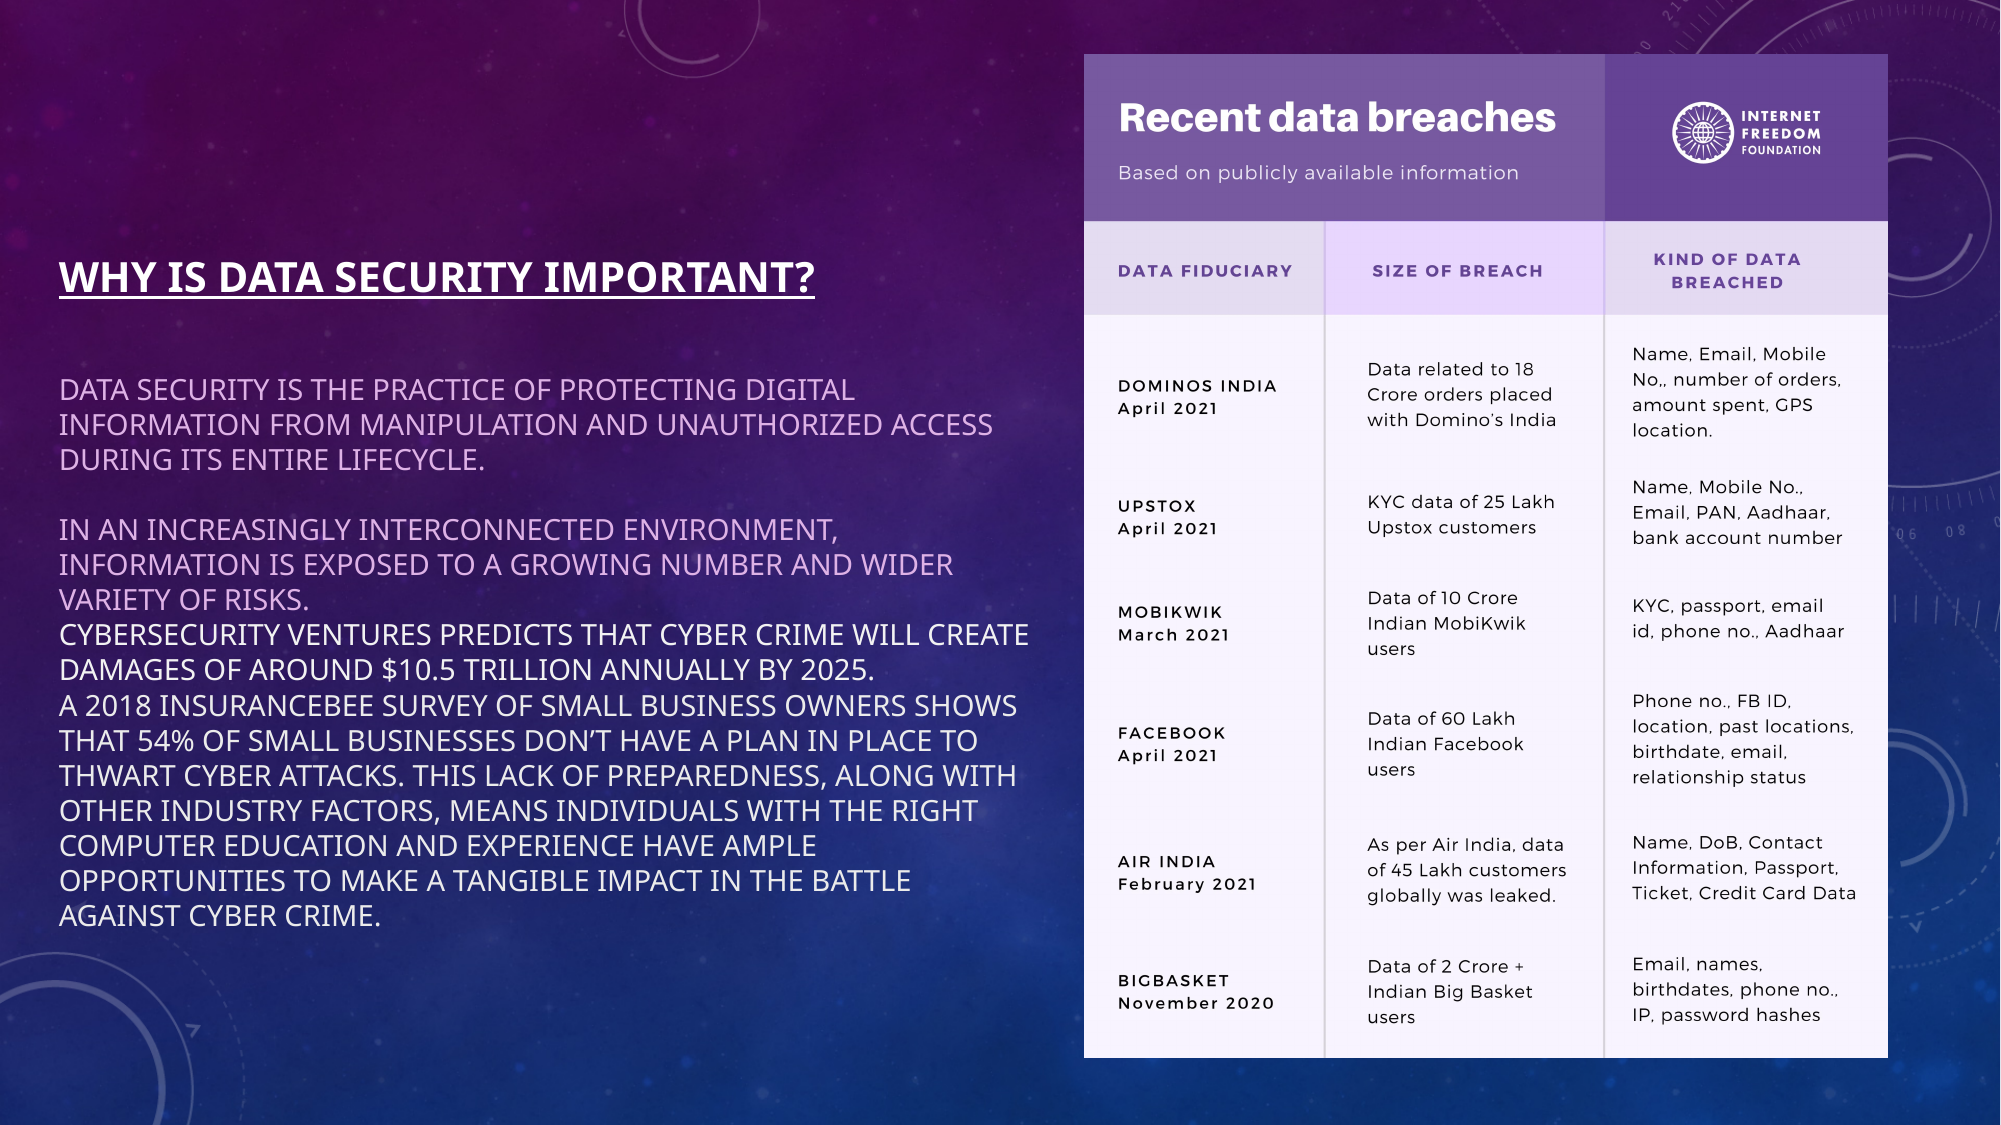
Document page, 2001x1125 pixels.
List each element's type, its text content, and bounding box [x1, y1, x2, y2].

title WHY IS DATA SECURITY IMPORTANT? Data security is the practice of protecting digital information from manipulation and unauthorized access during its entire lifecycle. In an increasingly interconnected environment, information is exposed to a growing number and wider variety of risks. Cybersecurity Ventures predicts that cyber crime will create damages of around $10.5 trillion annually by 2025. A 2018 InsuranceBee survey of small business owners shows that 54% of small businesses don’t have a plan in place to thwart cyber attacks. This lack of preparedness, along with other industry factors, means individuals with the right computer education and experience have ample opportunities to make a tangible impact in the battle against cyber crime. [43, 120, 1058, 1013]
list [1084, 53, 1888, 1059]
picture [0, 0, 2001, 1125]
